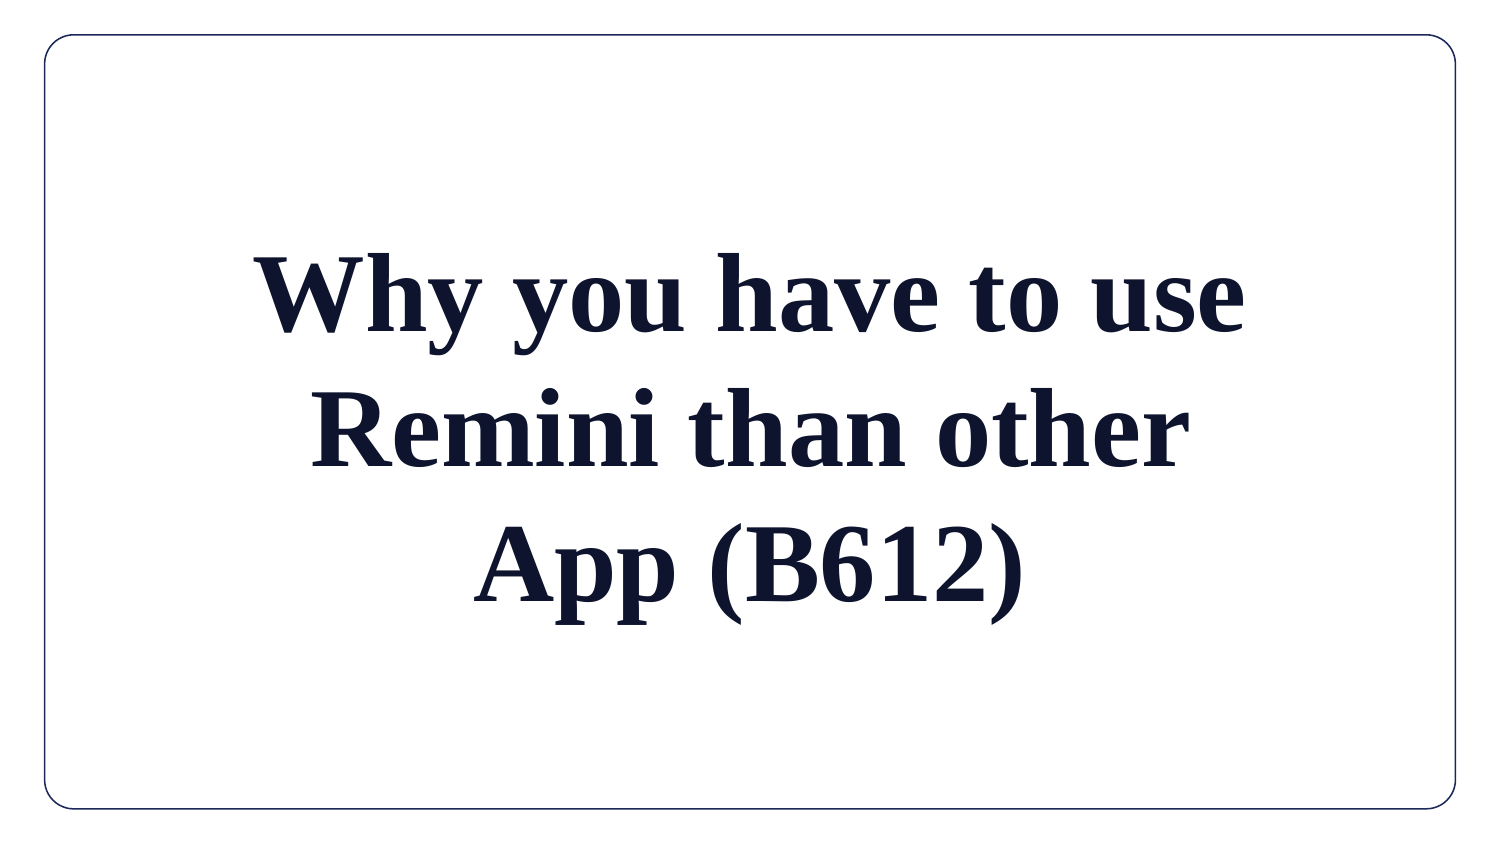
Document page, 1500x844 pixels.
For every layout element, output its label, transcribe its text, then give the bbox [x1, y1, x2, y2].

subtitle Why you have to use Remini than other App (B612) [226, 198, 1274, 646]
